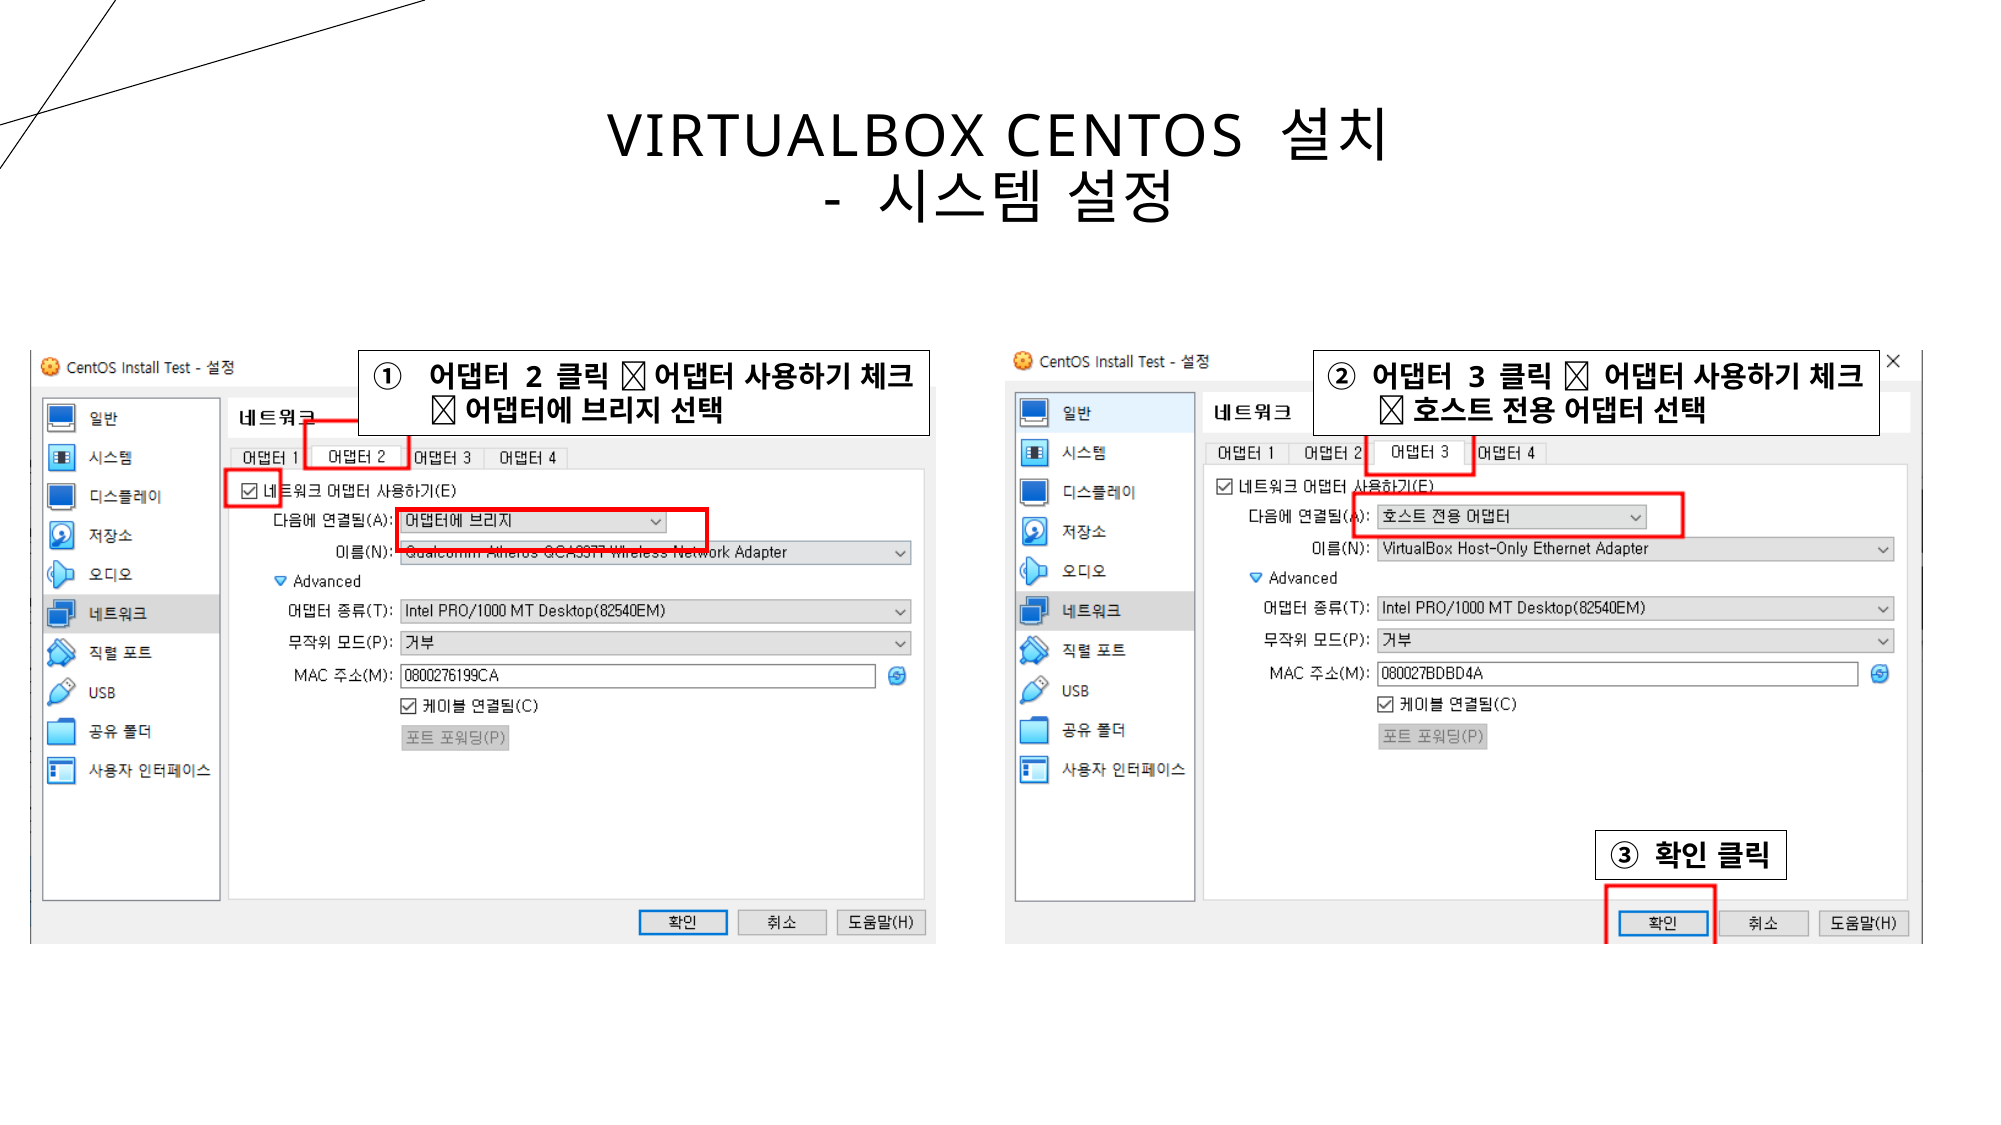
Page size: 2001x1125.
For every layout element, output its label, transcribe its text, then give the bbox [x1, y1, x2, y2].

title virtualBox Centos 설치 - 시스템 설정 [137, 59, 1863, 278]
picture [1005, 350, 1923, 944]
picture [30, 350, 936, 944]
